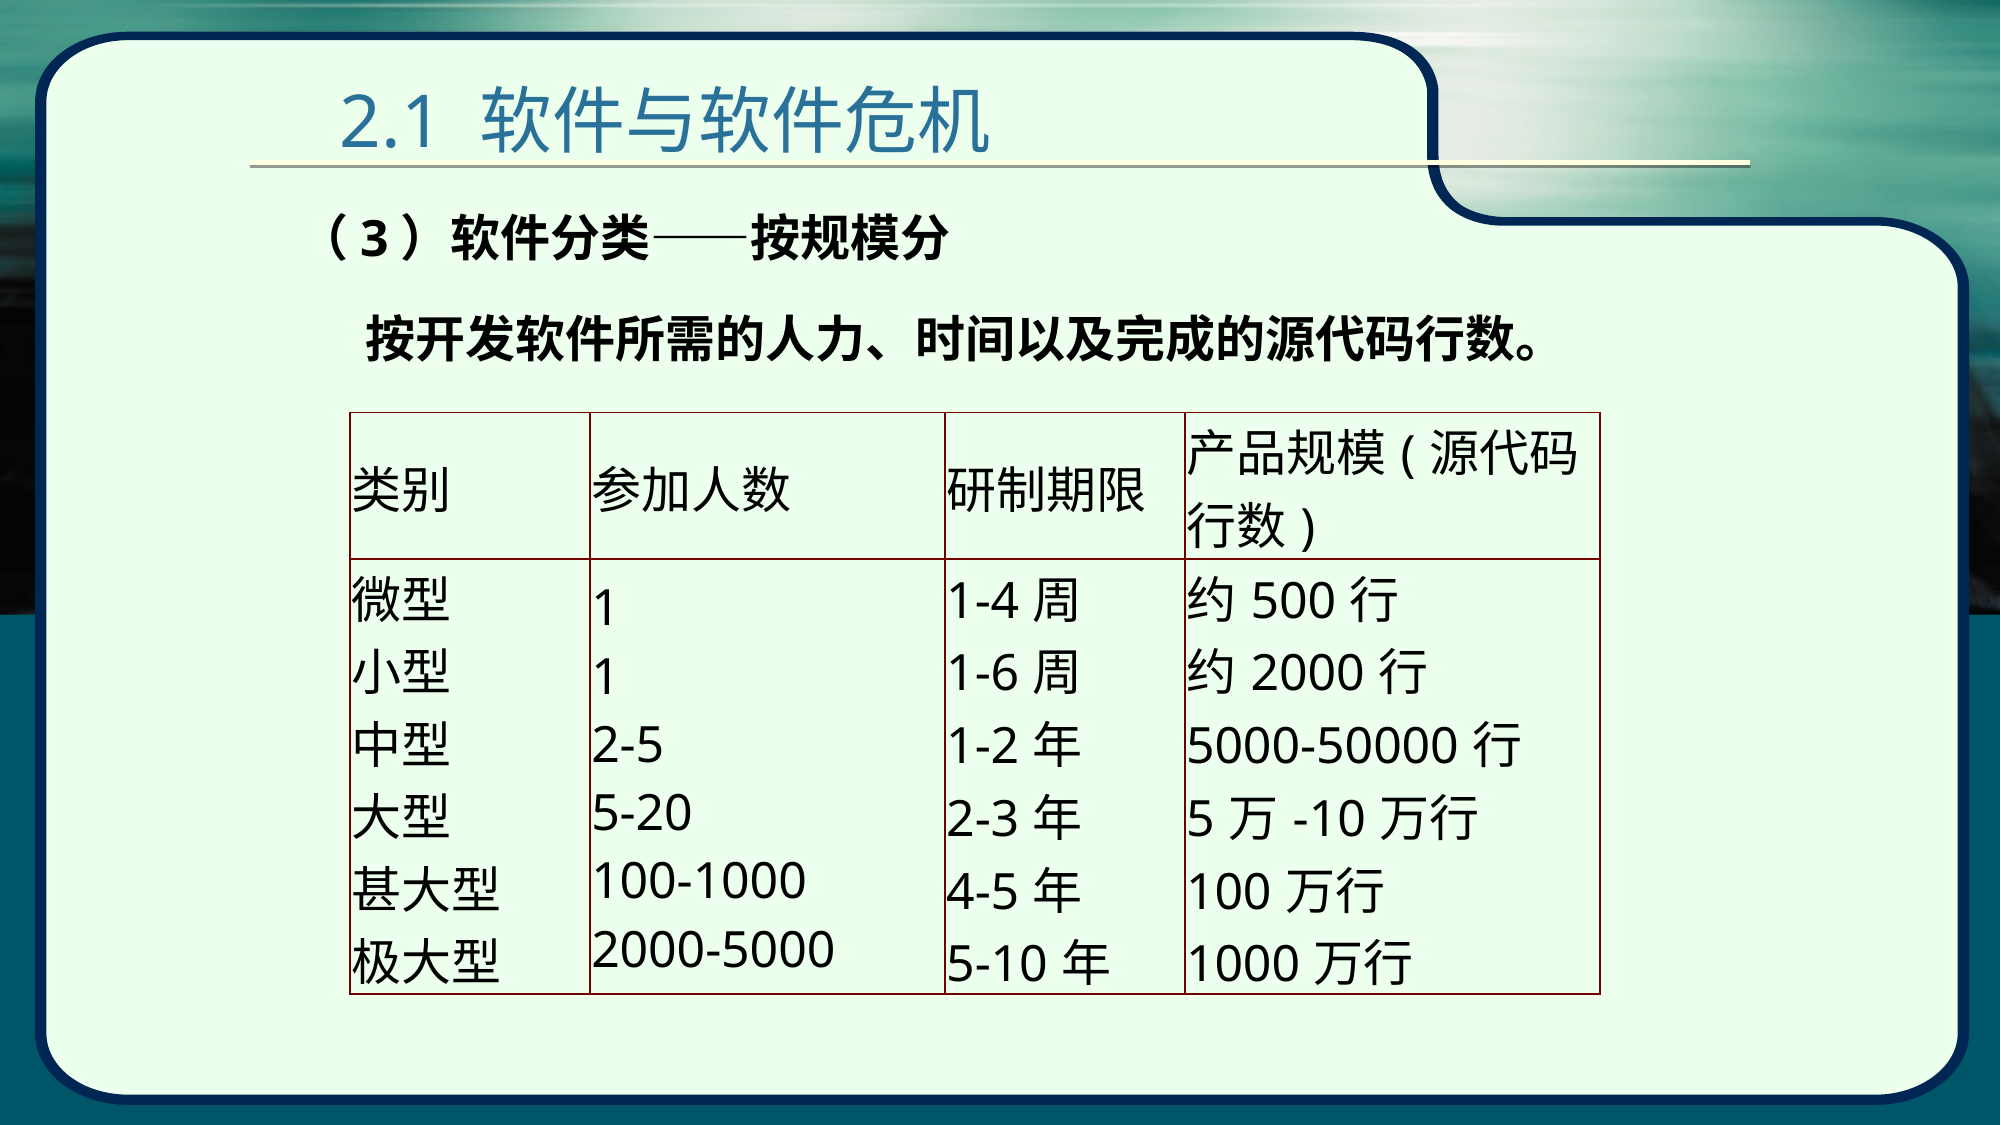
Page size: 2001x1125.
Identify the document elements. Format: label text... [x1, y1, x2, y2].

table_header 类别 [351, 413, 589, 558]
title 2.1 软件与软件危机 [324, 62, 1588, 160]
picture [0, 0, 2000, 614]
title 2.1 软件与软件危机 [324, 168, 1588, 175]
table_header 研制期限 [946, 413, 1184, 558]
table_header 产品规模(源代码行数) [1186, 413, 1599, 558]
table_cell 约500行 约2000行 5000-50000行 5万-10万行 100万行 1000万行 [1186, 560, 1599, 993]
table_cell 1 1 2-5 5-20 100-1000 2000-5000 [591, 560, 944, 993]
table_cell 1-4周 1-6周 1-2年 2-3年 4-5年 5-10年 [946, 560, 1184, 993]
text_box （3）软件分类——按规模分 [283, 198, 966, 274]
text_box 按开发软件所需的人力、时间以及完成的源代码行数。 [350, 299, 1663, 375]
table_header 参加人数 [591, 413, 944, 558]
table_cell 微型 小型 中型 大型 甚大型 极大型 [351, 560, 589, 993]
